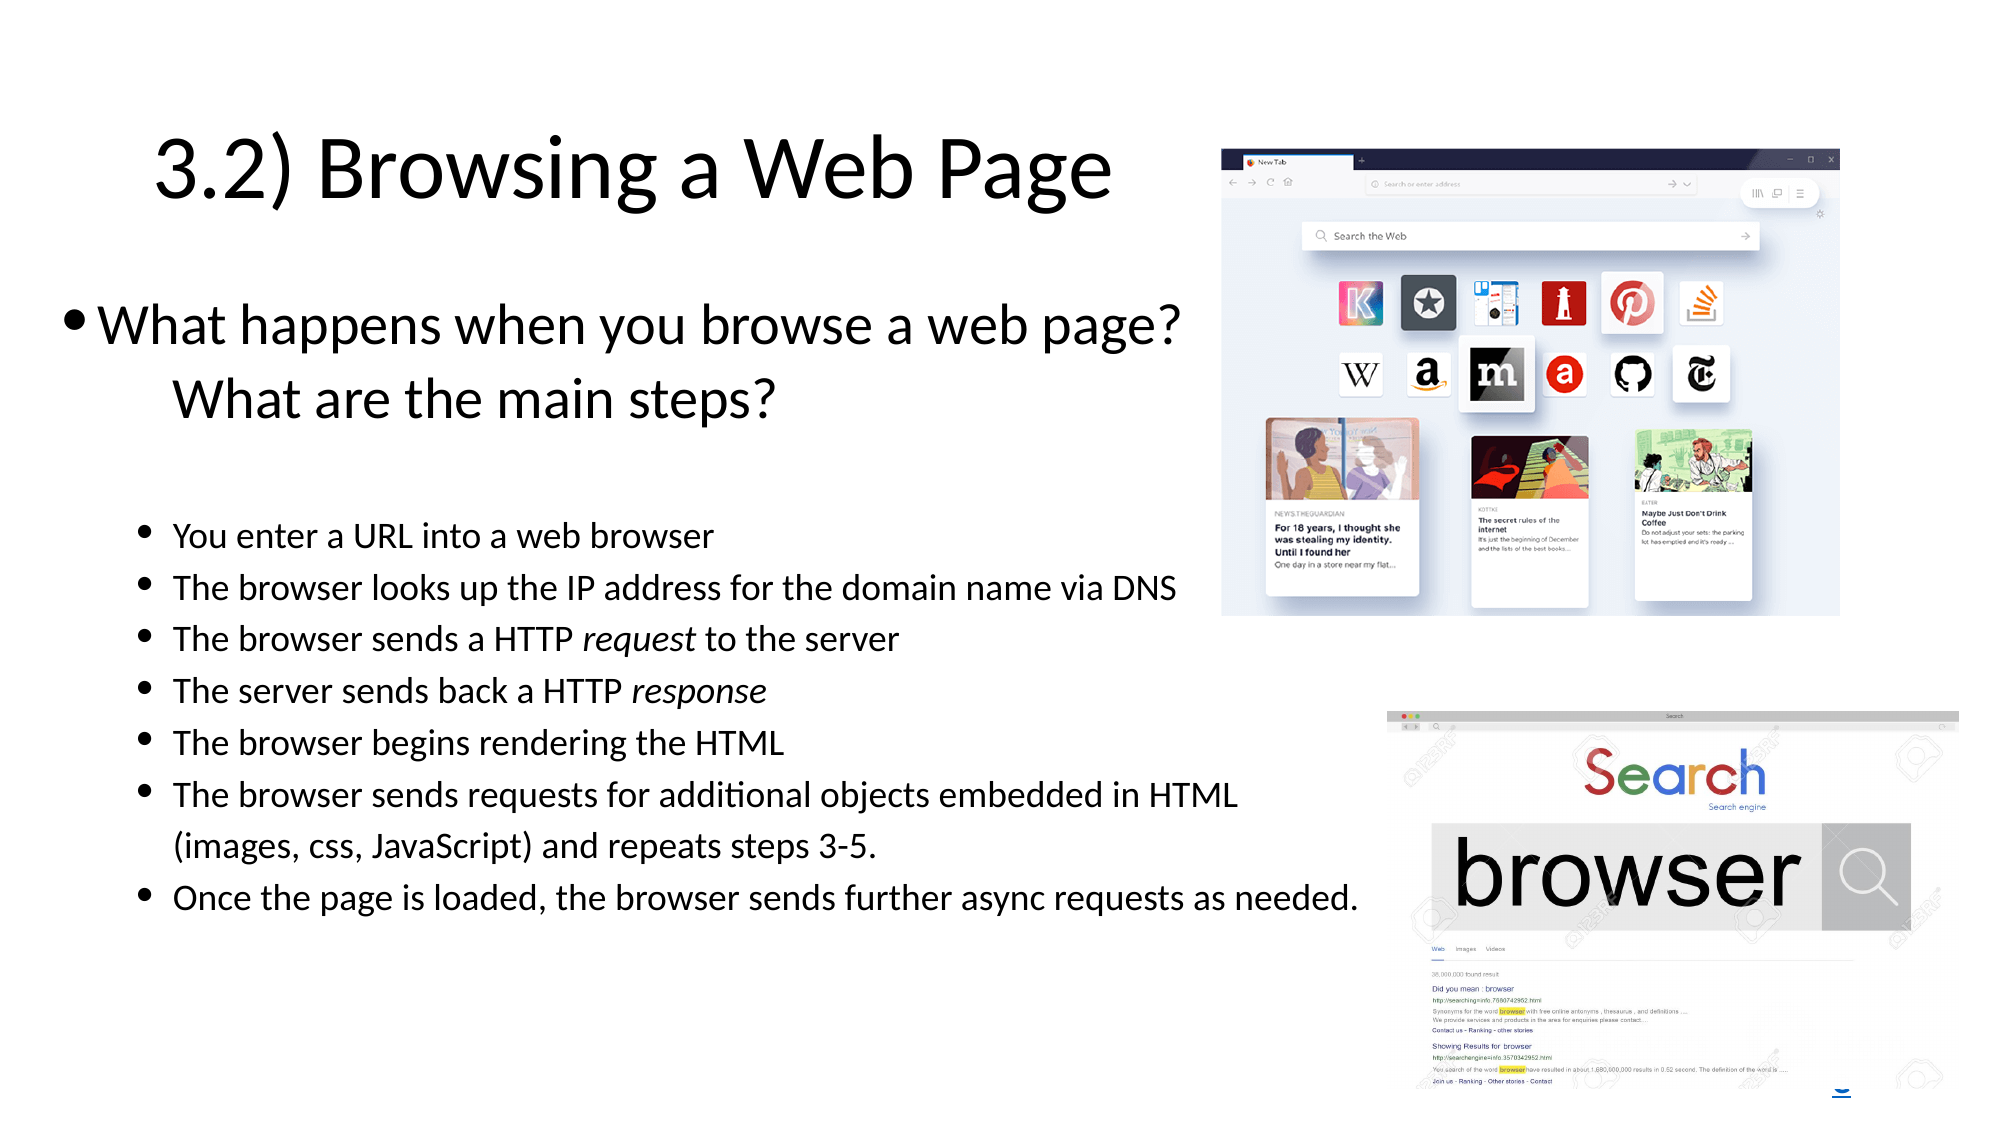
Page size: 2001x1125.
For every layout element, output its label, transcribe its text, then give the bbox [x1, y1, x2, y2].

list What happens when you browse a web page? What are the main steps? You enter a URL into a web browser The browser looks up the IP address for the domain name via DNS The browser sends a HTTP request to the server The server sends back a HTTP response The browser begins rendering the HTML The browser sends requests for additional objects embedded in HTML (images, css, JavaScript) and repeats steps 3-5. Once the page is loaded, the browser sends further async requests as needed. [45, 287, 1379, 1001]
picture [1386, 711, 1960, 1089]
title 3.2) Browsing a Web Page [137, 59, 1863, 278]
picture [1221, 148, 1840, 617]
